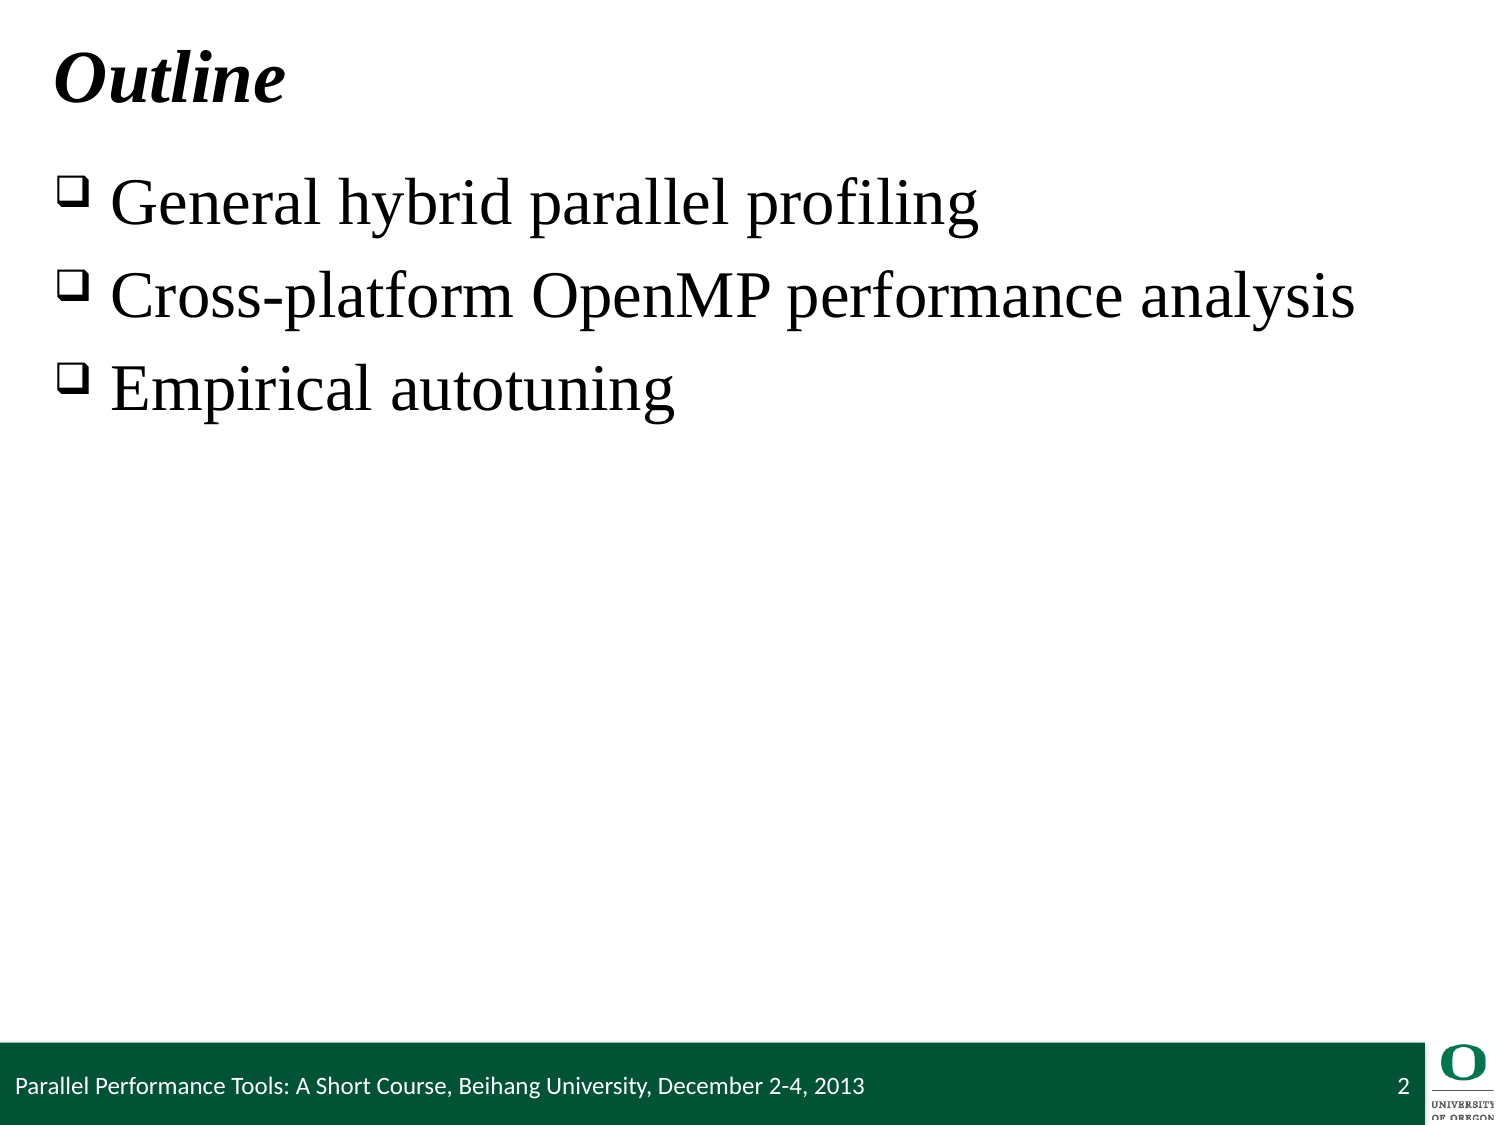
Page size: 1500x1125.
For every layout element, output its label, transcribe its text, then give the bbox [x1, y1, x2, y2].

footer Parallel Performance Tools: A Short Course, Beihang University, December 2-4, 2013 [0, 1044, 988, 1125]
list General hybrid parallel profiling Cross-platform OpenMP performance analysis Empirical autotuning [39, 149, 1500, 1046]
slide_number 2 [1074, 1044, 1425, 1125]
title Outline [39, 0, 1500, 145]
